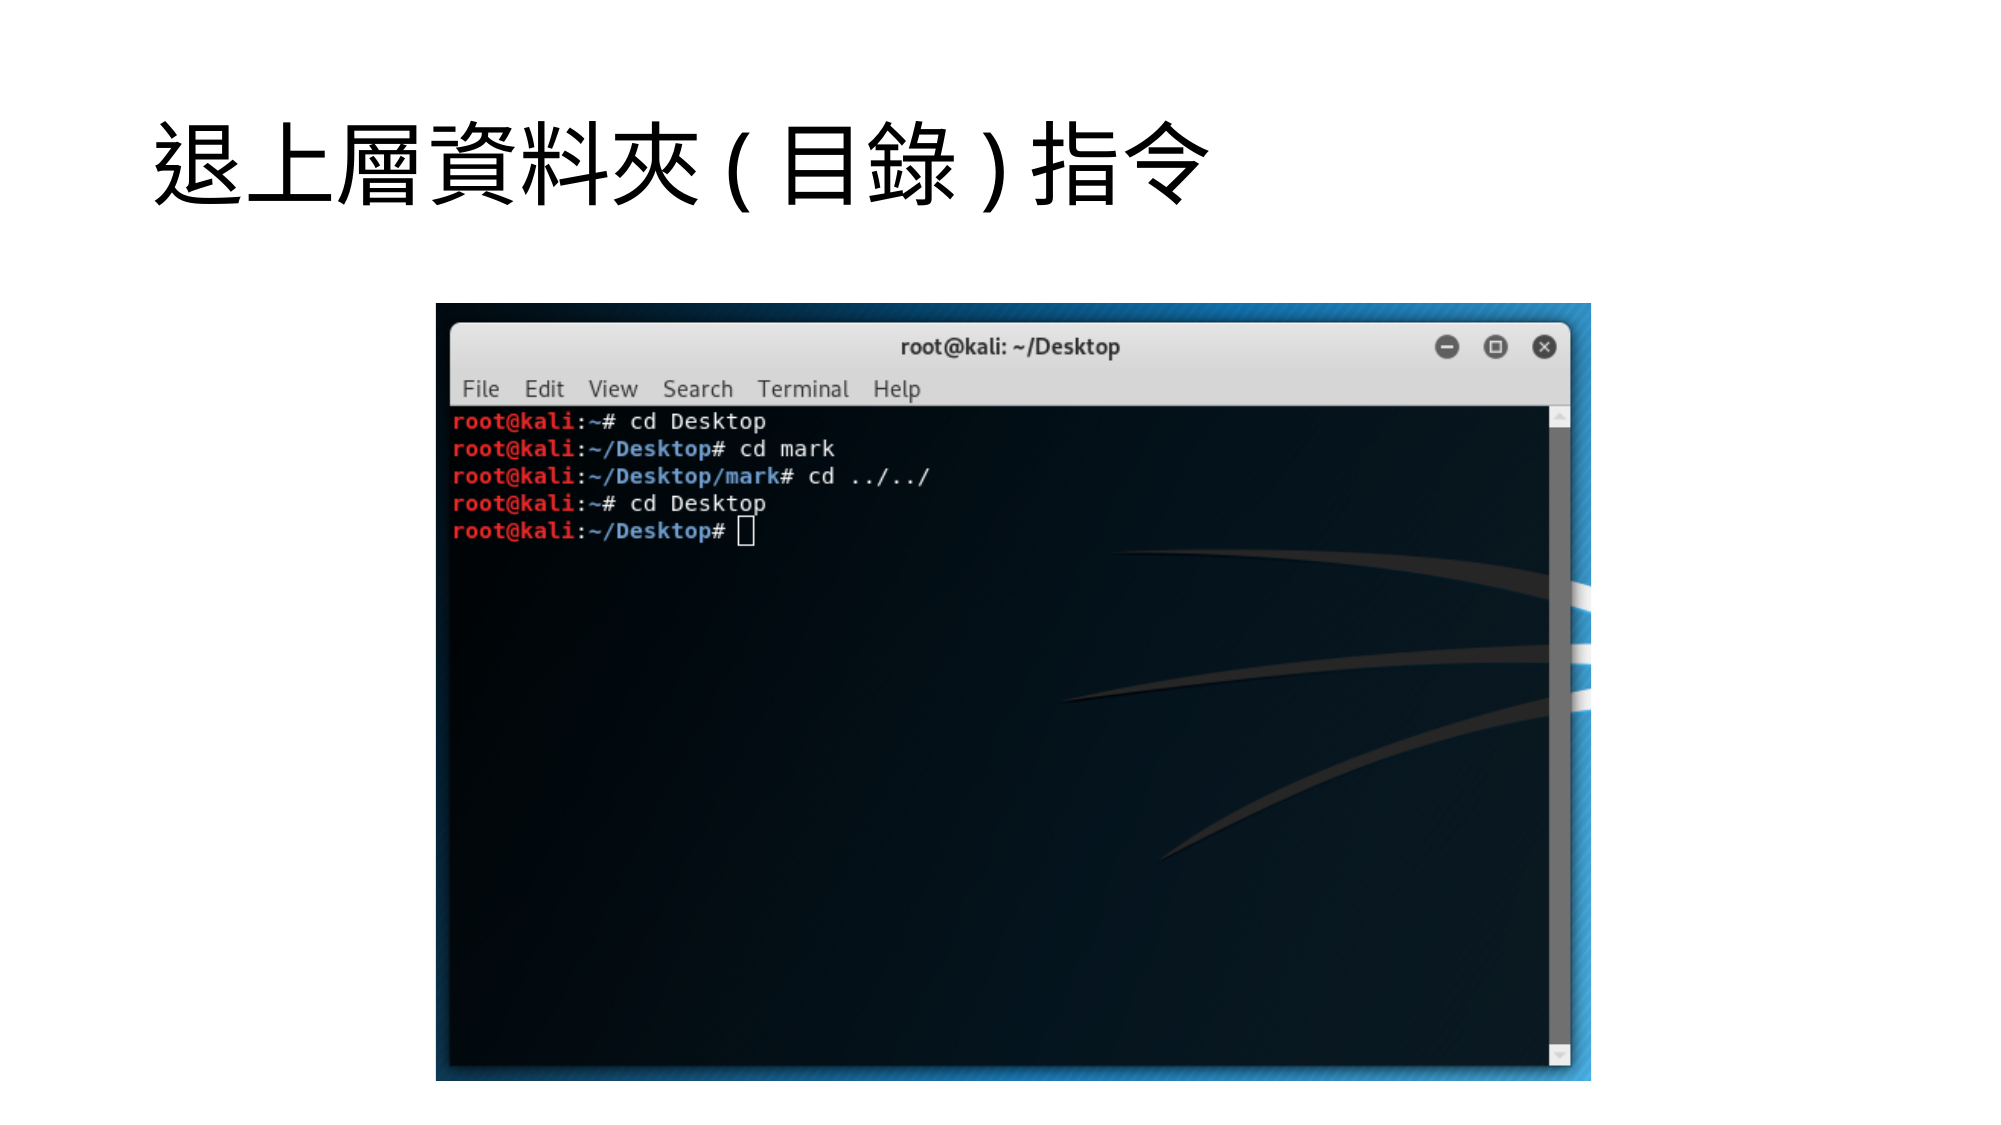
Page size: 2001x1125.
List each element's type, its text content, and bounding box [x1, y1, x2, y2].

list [435, 303, 1592, 1082]
title 退上層資料夾(目錄)指令 [137, 59, 1863, 278]
